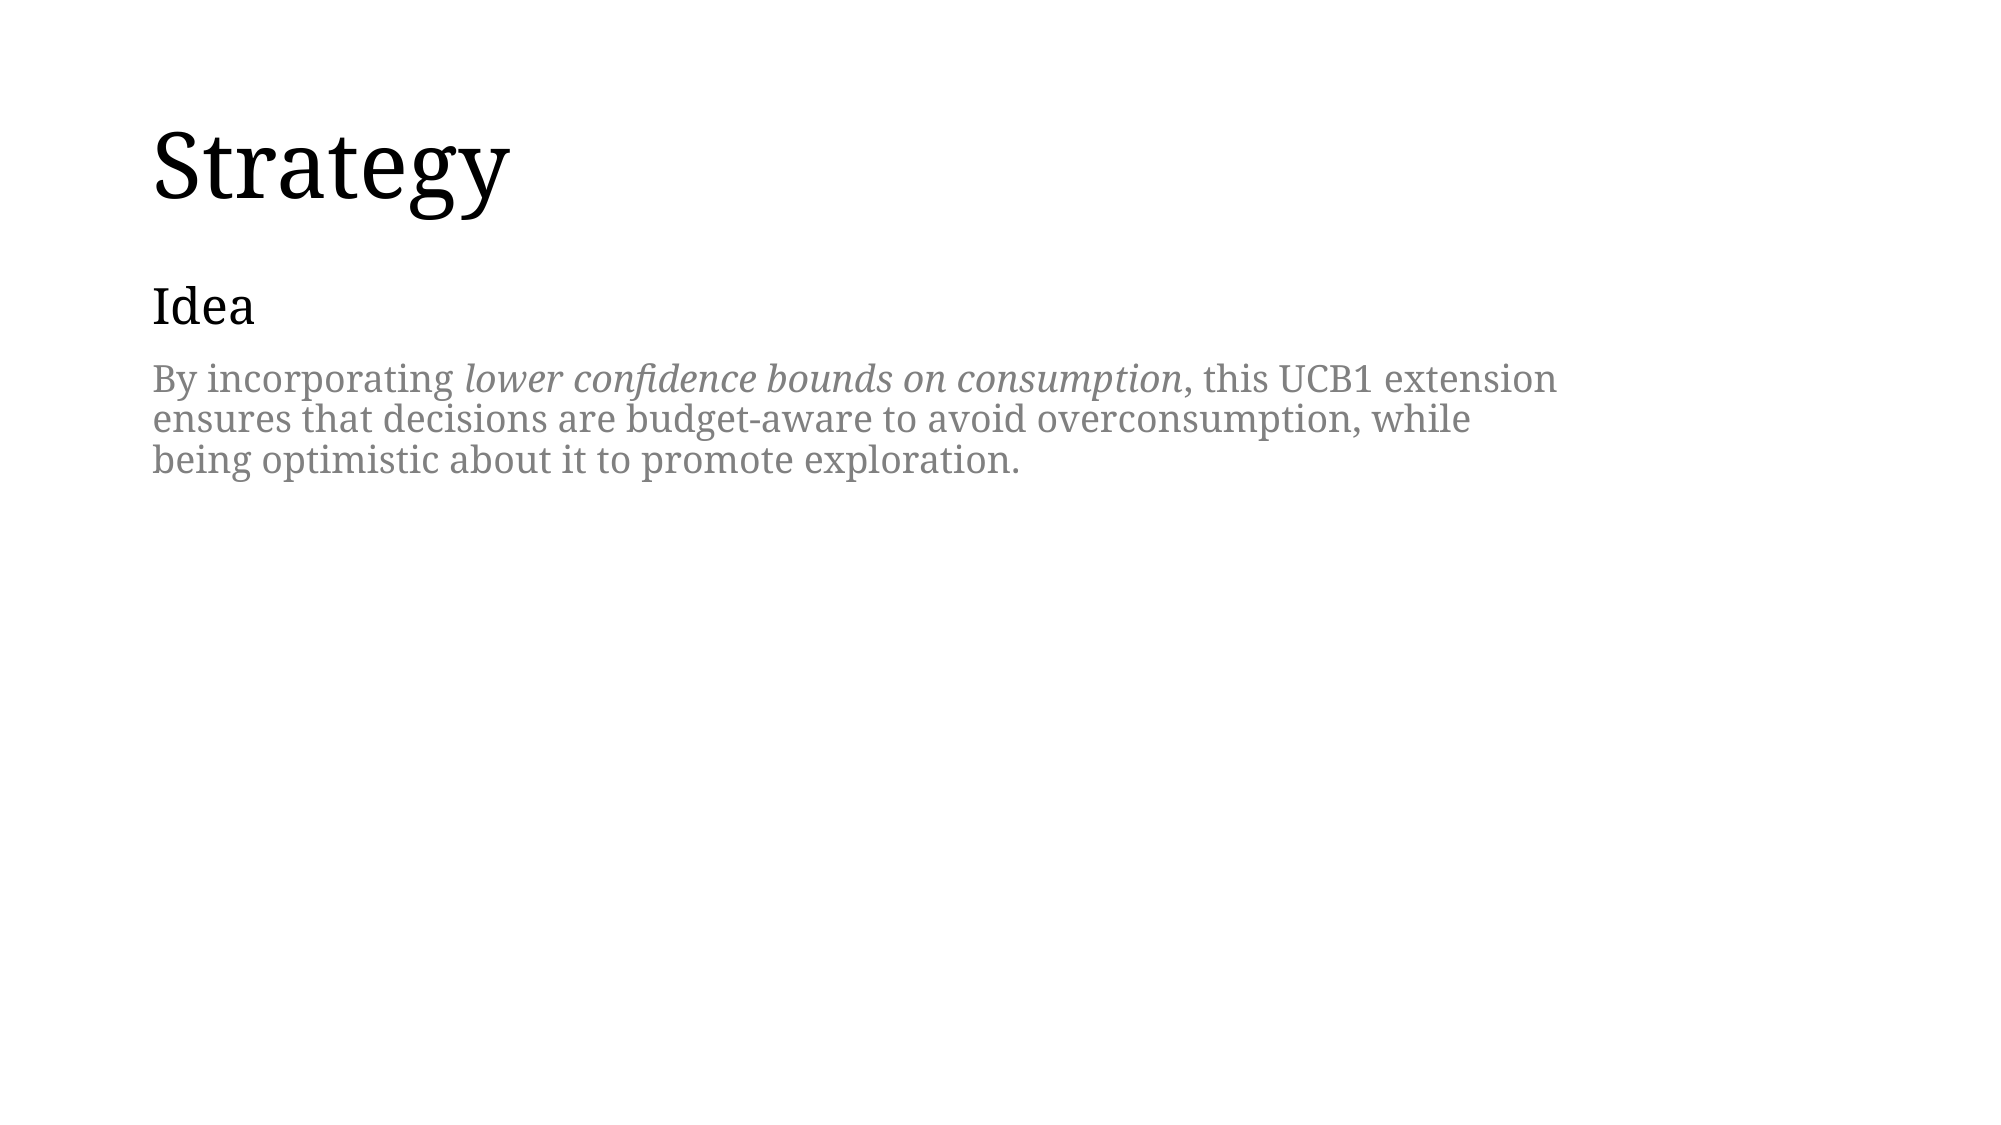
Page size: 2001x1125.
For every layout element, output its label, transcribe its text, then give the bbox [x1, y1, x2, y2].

title Strategy [137, 59, 1863, 278]
list Idea By incorporating lower confidence bounds on consumption, this UCB1 extension ensures that decisions are budget-aware to avoid overconsumption, while being optimistic about it to promote exploration. [137, 273, 1584, 522]
